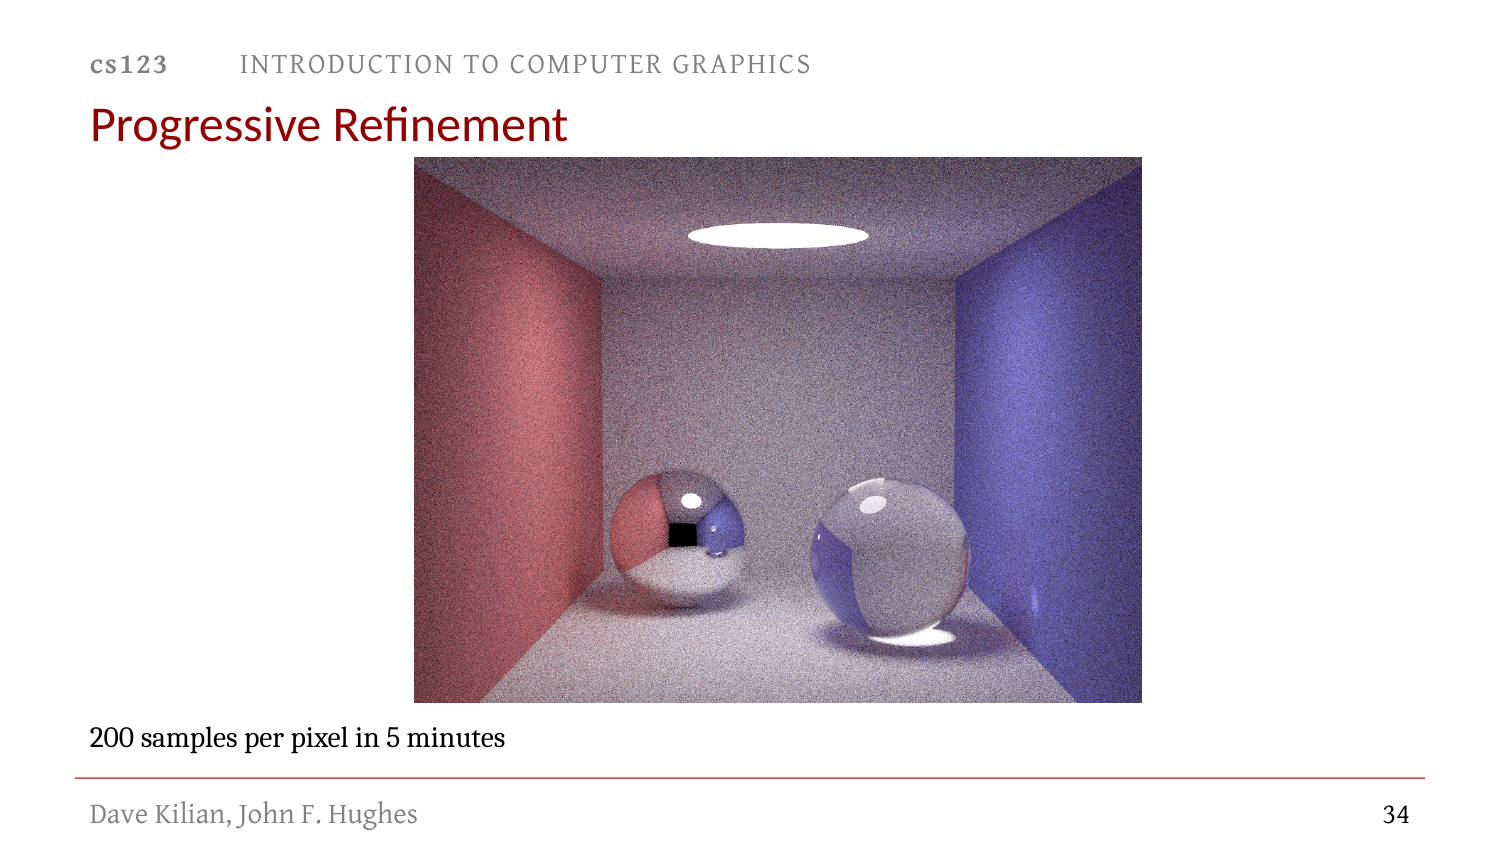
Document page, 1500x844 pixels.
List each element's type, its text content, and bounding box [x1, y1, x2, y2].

slide_number 34 [1224, 787, 1425, 827]
title Progressive Refinement [75, 84, 1425, 160]
picture [414, 157, 1142, 704]
list 200 samples per pixel in 5 minutes [75, 178, 1425, 769]
